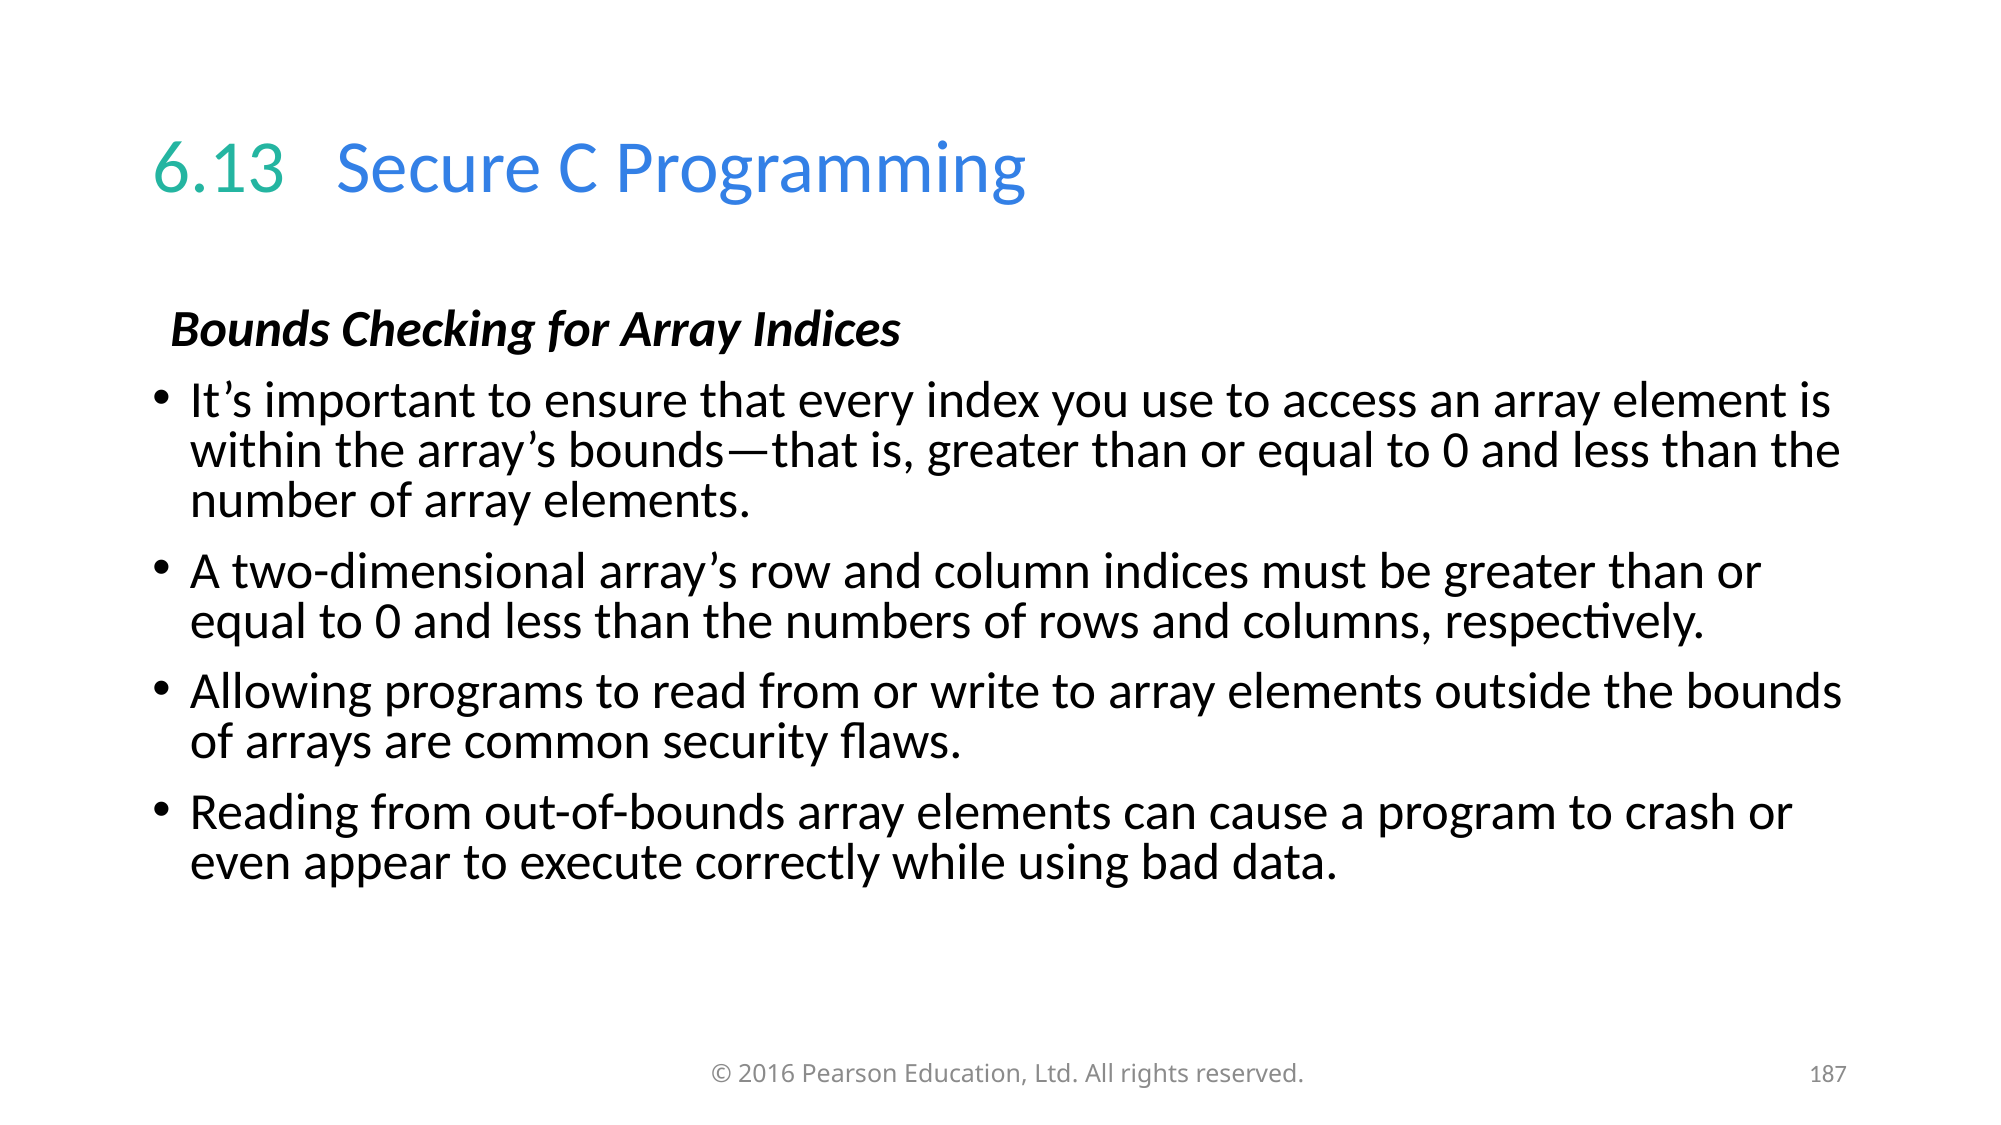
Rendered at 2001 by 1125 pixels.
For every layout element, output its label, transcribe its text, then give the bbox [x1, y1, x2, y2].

list Bounds Checking for Array Indices It’s important to ensure that every index you use to access an array element is within the array’s bounds—that is, greater than or equal to 0 and less than the number of array elements. A two-dimensional array’s row and column indices must be greater than or equal to 0 and less than the numbers of rows and columns, respectively. Allowing programs to read from or write to array elements outside the bounds of arrays are common security flaws. Reading from out-of-bounds array elements can cause a program to crash or even appear to execute correctly while using bad data. [137, 299, 1863, 1014]
slide_number 187 [1412, 1042, 1863, 1103]
title 6.13 Secure C Programming [137, 59, 1863, 278]
footer © 2016 Pearson Education, Ltd. All rights reserved. [483, 1042, 1412, 1103]
